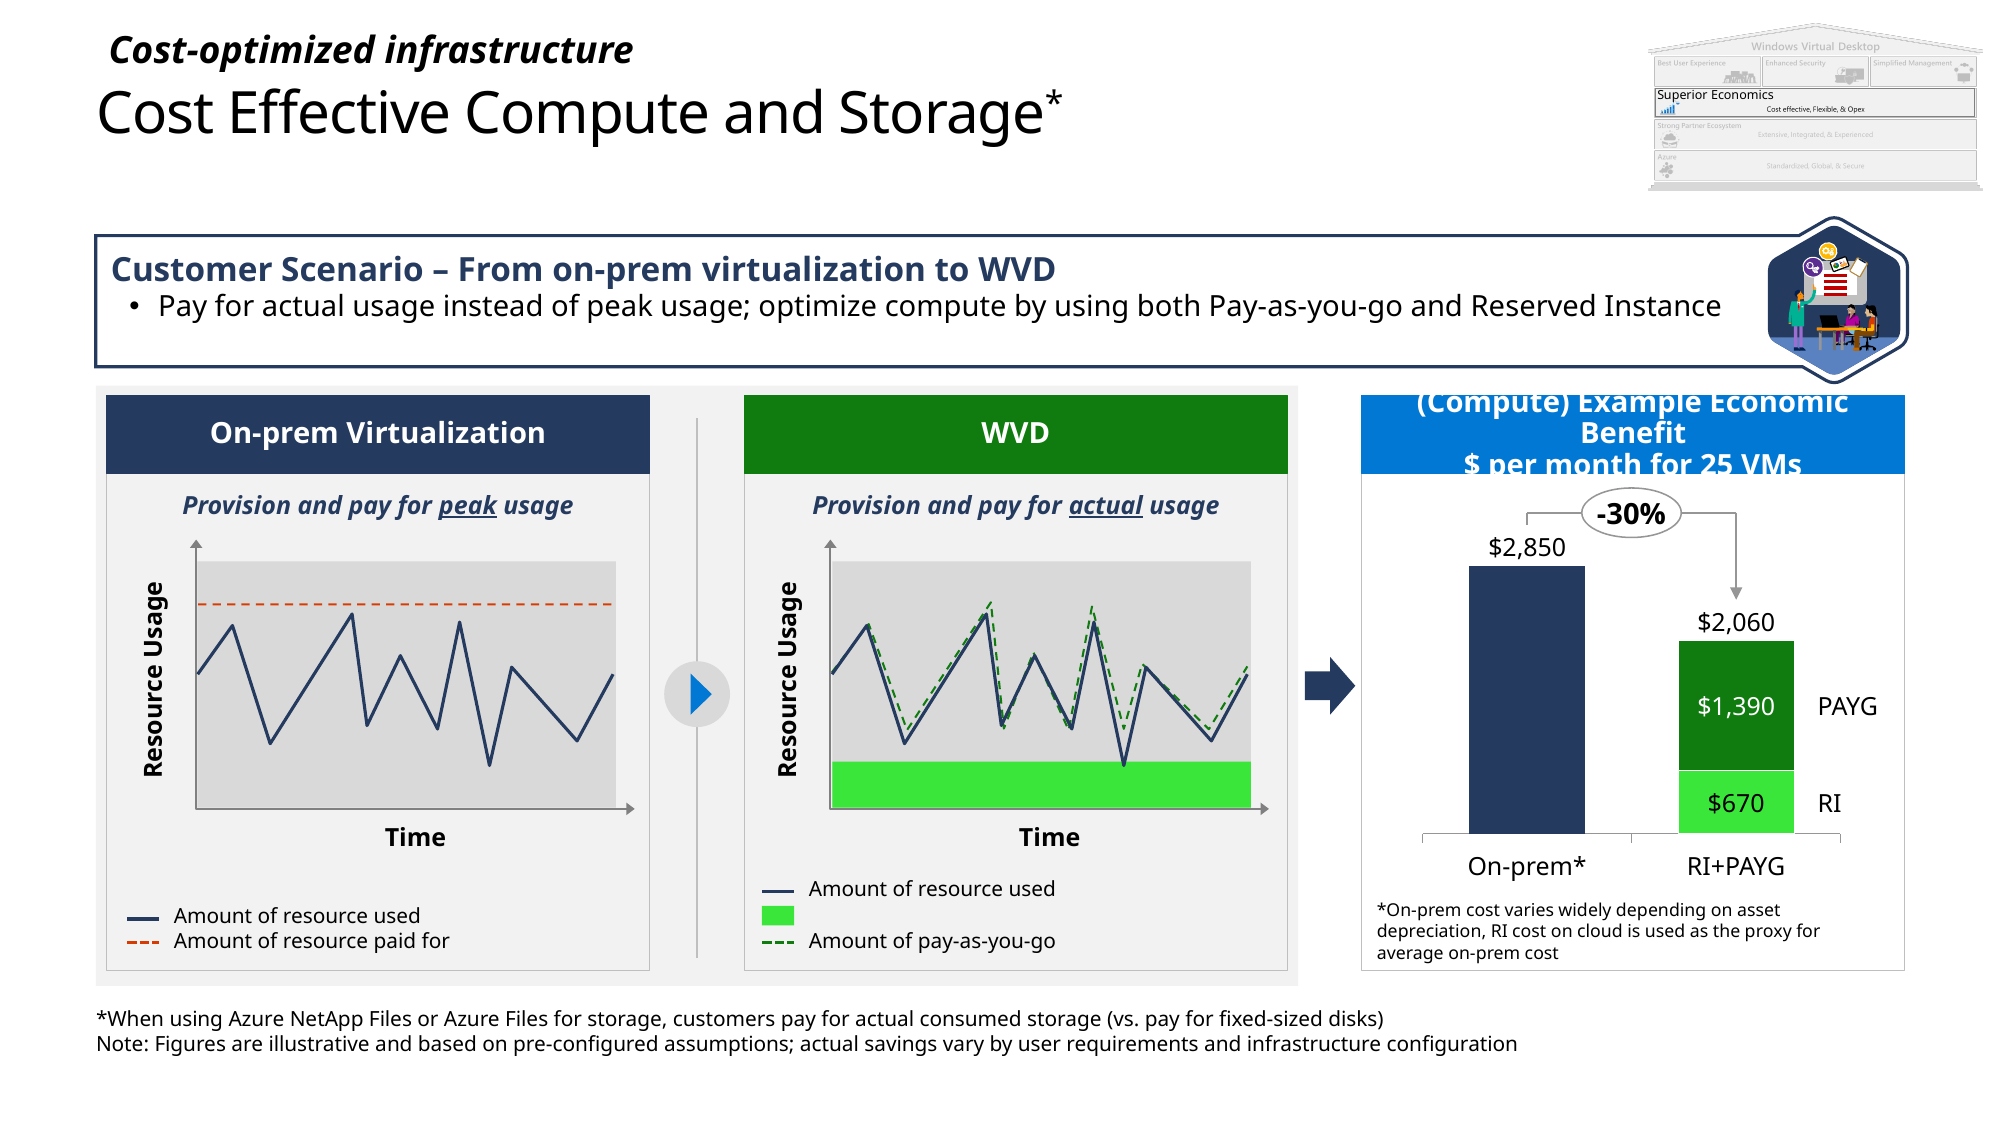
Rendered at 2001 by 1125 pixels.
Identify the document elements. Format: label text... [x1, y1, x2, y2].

text_box [95, 385, 1299, 987]
text_box (Compute) Example Economic Benefit $ per month for 25 VMs [1361, 395, 1905, 474]
text_box On-prem Virtualization [106, 395, 650, 474]
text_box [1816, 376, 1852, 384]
text_box On-prem* [1470, 850, 1584, 881]
text_box PAYG [1855, 690, 1875, 721]
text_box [770, 539, 1270, 860]
text_box Cost-optimized infrastructure [93, 18, 650, 79]
text_box Amount of resource paid for [173, 928, 474, 954]
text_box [136, 539, 635, 860]
text_box *On-prem cost varies widely depending on asset depreciation, RI cost on cloud is used as the proxy for average on-prem cost [1361, 474, 1905, 971]
text_box $2,850 [1487, 531, 1568, 551]
text_box [106, 474, 650, 971]
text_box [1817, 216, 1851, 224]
text_box Customer Scenario – From on-prem virtualization to WVD Pay for actual usage instead of peak usage; optimize compute by using both Pay-as-you-go and Reserved Instance [95, 234, 1767, 368]
title Cost Effective Compute and Storage* [96, 75, 1629, 146]
text_box Provision and pay for actual usage [812, 489, 1220, 520]
text_box Amount of resource used [173, 903, 474, 928]
text_box Provision and pay for peak usage [182, 489, 574, 520]
text_box WVD [744, 395, 1288, 474]
text_box RI+PAYG [1687, 850, 1786, 881]
text_box Amount of resource used [808, 875, 1109, 901]
text_box *When using Azure NetApp Files or Azure Files for storage, customers pay for actual consumed storage (vs. pay for fixed-sized disks) Note: Figures are illustrative and based on pre-configured assumptions; actual savings vary by user requirements and infrastructure configuration [96, 1005, 1904, 1081]
chart [1408, 551, 1855, 848]
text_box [1767, 224, 1901, 376]
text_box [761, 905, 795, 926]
text_box [1304, 656, 1356, 716]
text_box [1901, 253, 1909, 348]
text_box -30% [1581, 487, 1682, 512]
text_box [744, 474, 1288, 971]
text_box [1648, 23, 1983, 191]
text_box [663, 418, 731, 959]
text_box -30% [1581, 514, 1682, 538]
text_box Amount of pay-as-you-go [808, 928, 1109, 954]
